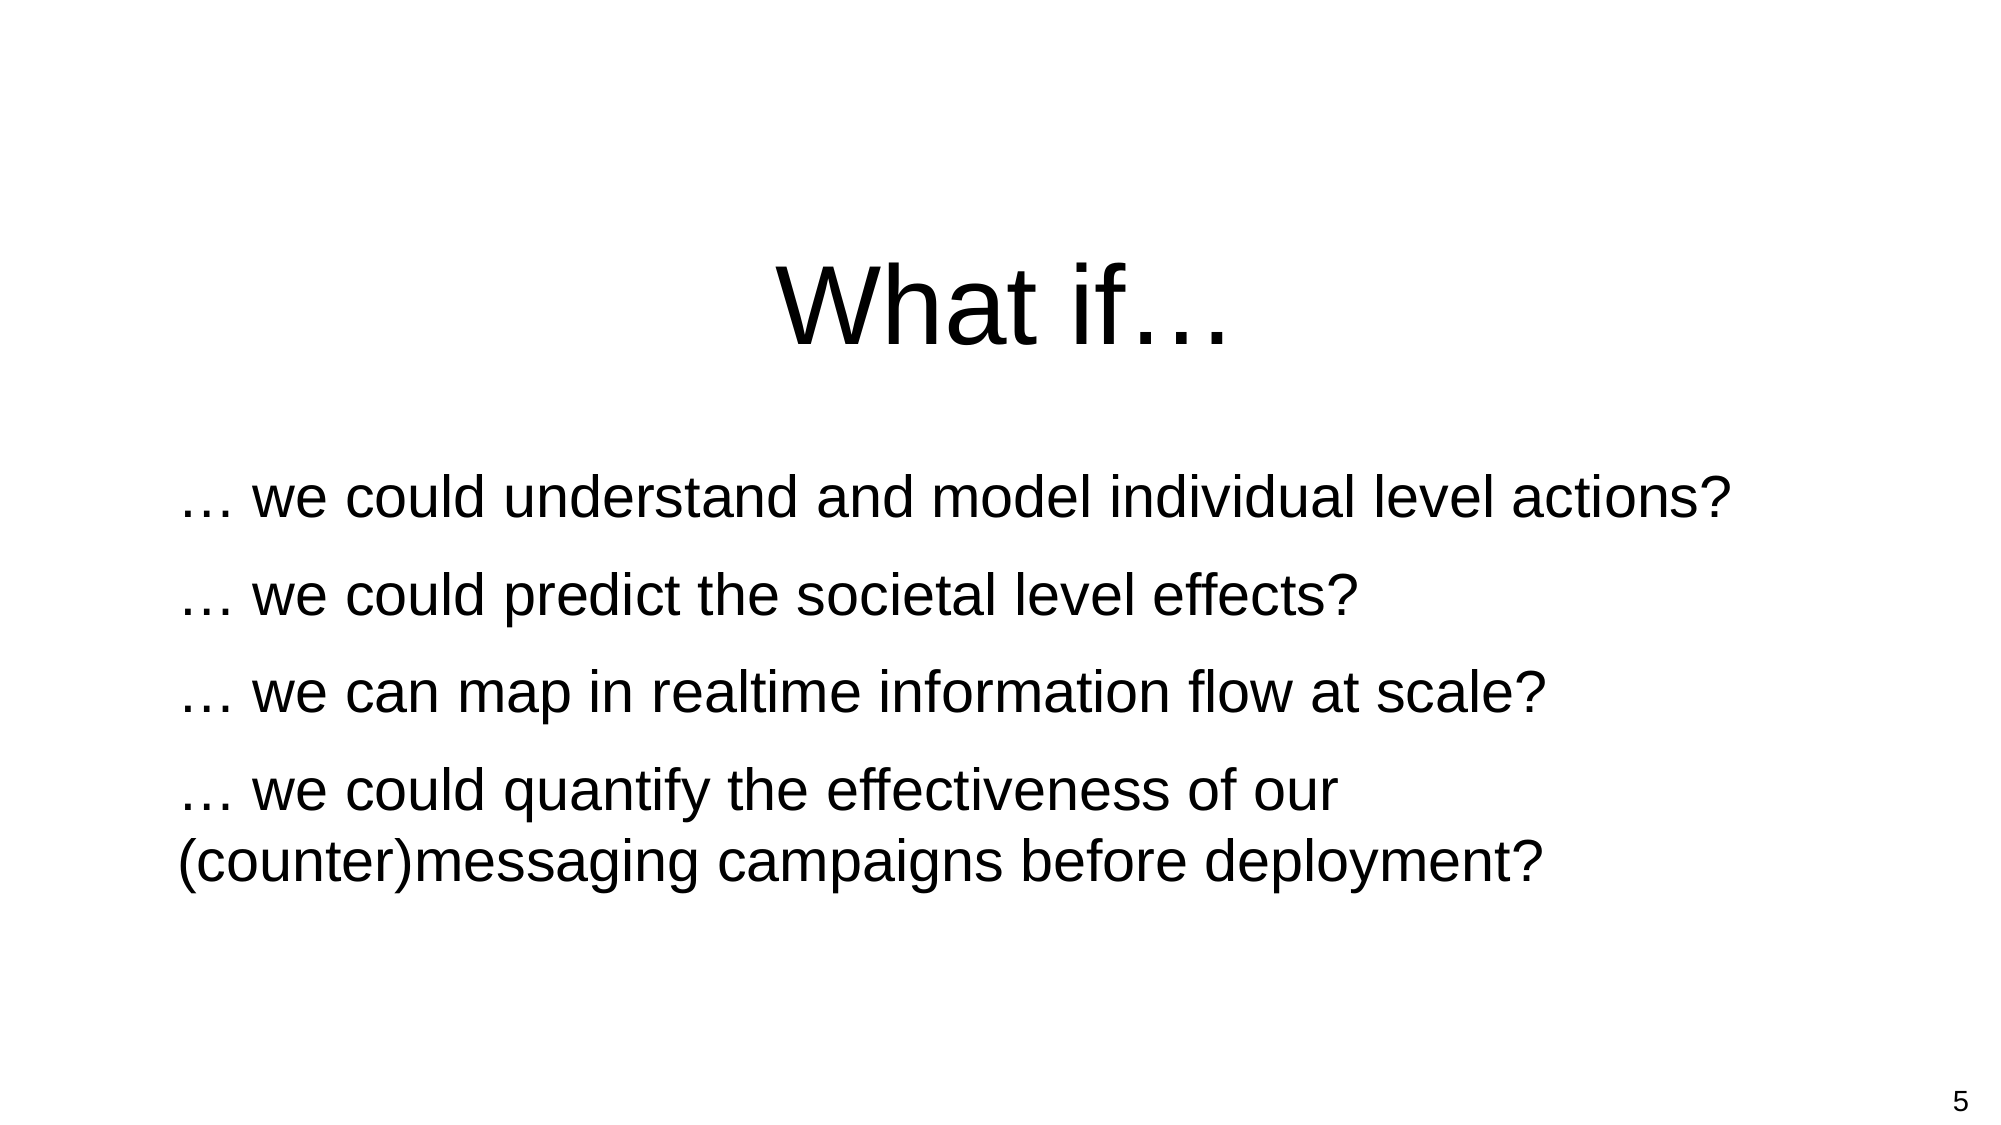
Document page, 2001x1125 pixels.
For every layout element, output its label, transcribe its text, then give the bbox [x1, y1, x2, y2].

text_box What if… [760, 224, 1300, 372]
list … we could understand and model individual level actions? … we could predict the societal level effects? … we can map in realtime information flow at scale? … we could quantify the effectiveness of our (counter)messaging campaigns before deployment? [177, 458, 1772, 963]
